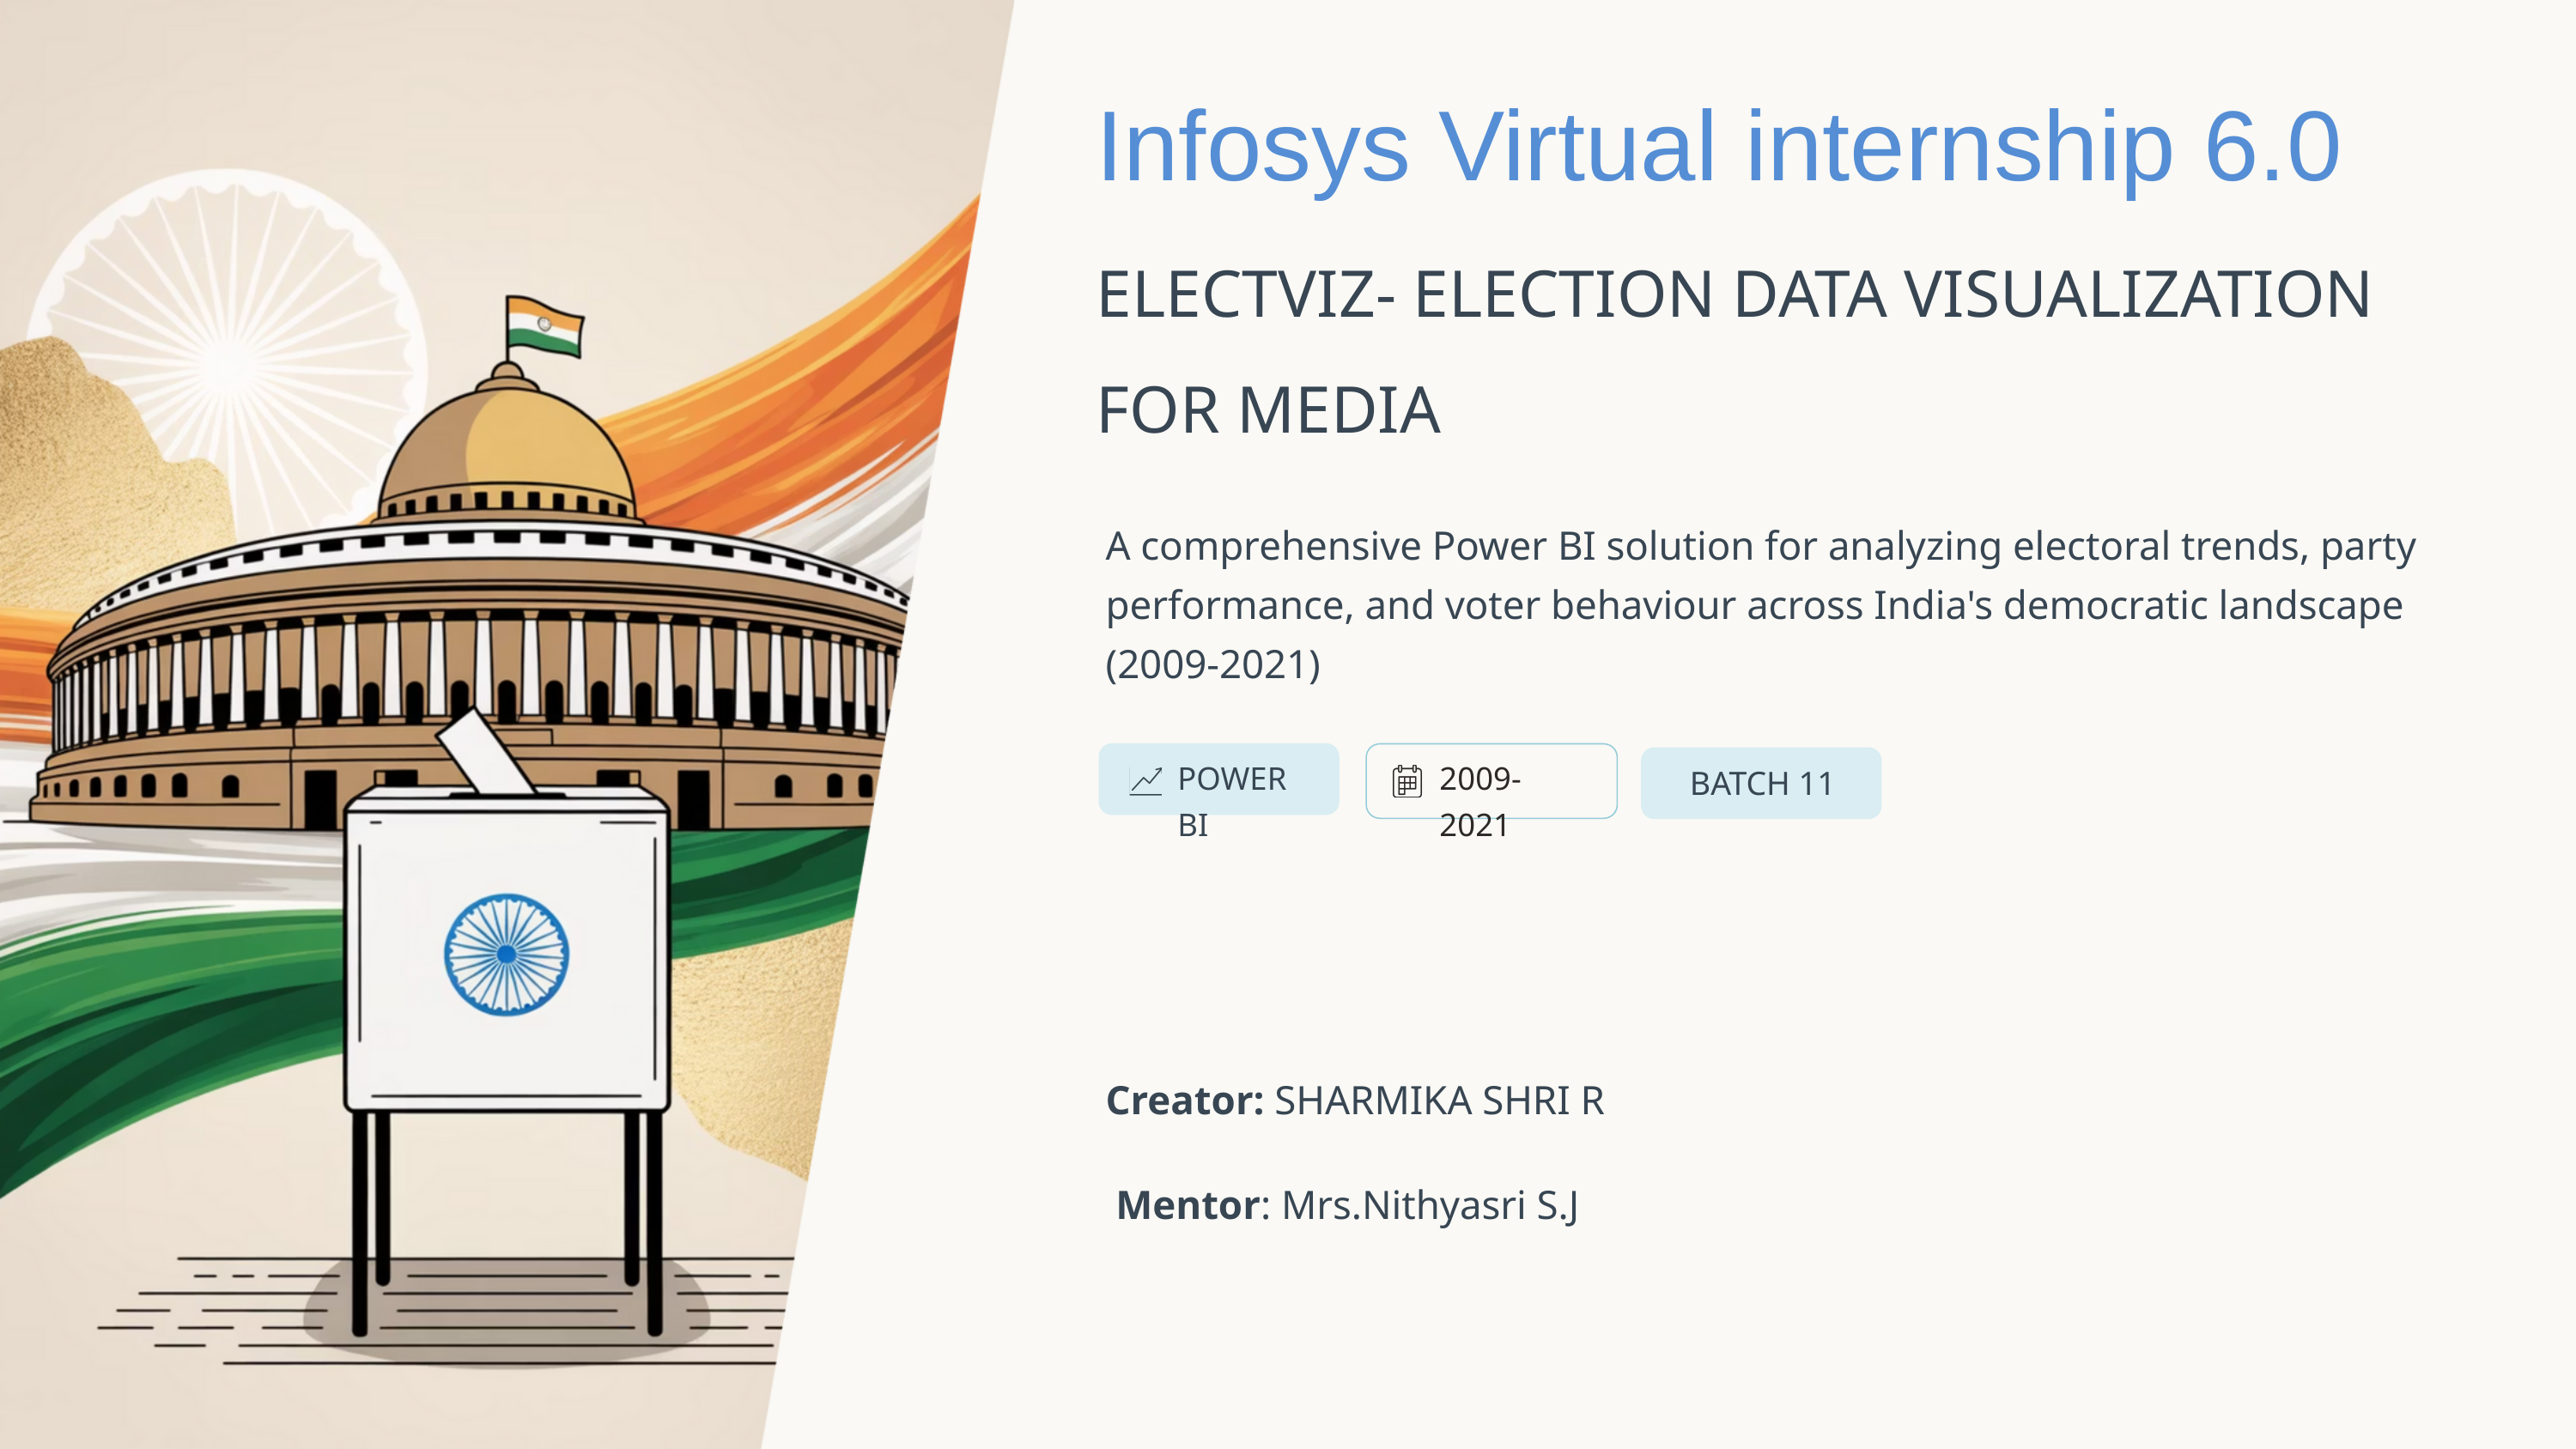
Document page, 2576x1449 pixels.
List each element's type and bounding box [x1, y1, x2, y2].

text_box [1015, 0, 2576, 1449]
text_box [0, 0, 1015, 1449]
text_box [1365, 743, 1619, 820]
text_box [1098, 743, 1340, 815]
text_box [1640, 747, 1882, 820]
